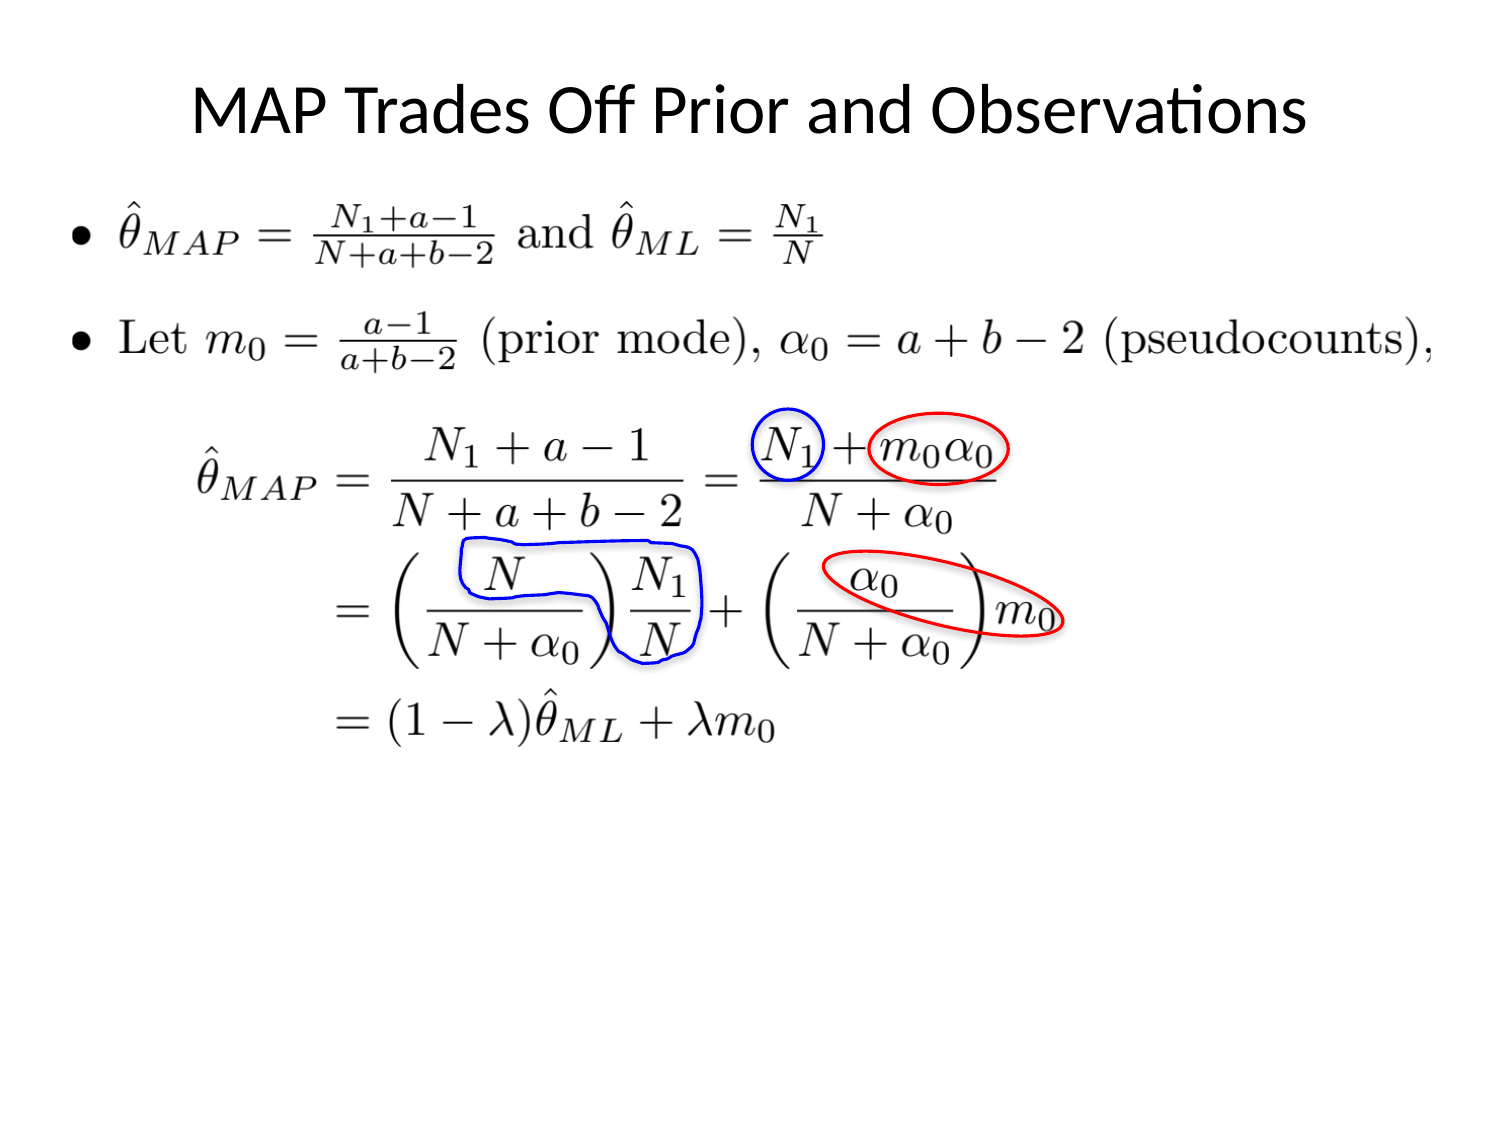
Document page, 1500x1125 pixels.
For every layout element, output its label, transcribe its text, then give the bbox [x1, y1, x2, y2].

title MAP Trades Off Prior and Observations [75, 11, 1425, 199]
picture [72, 200, 1431, 768]
